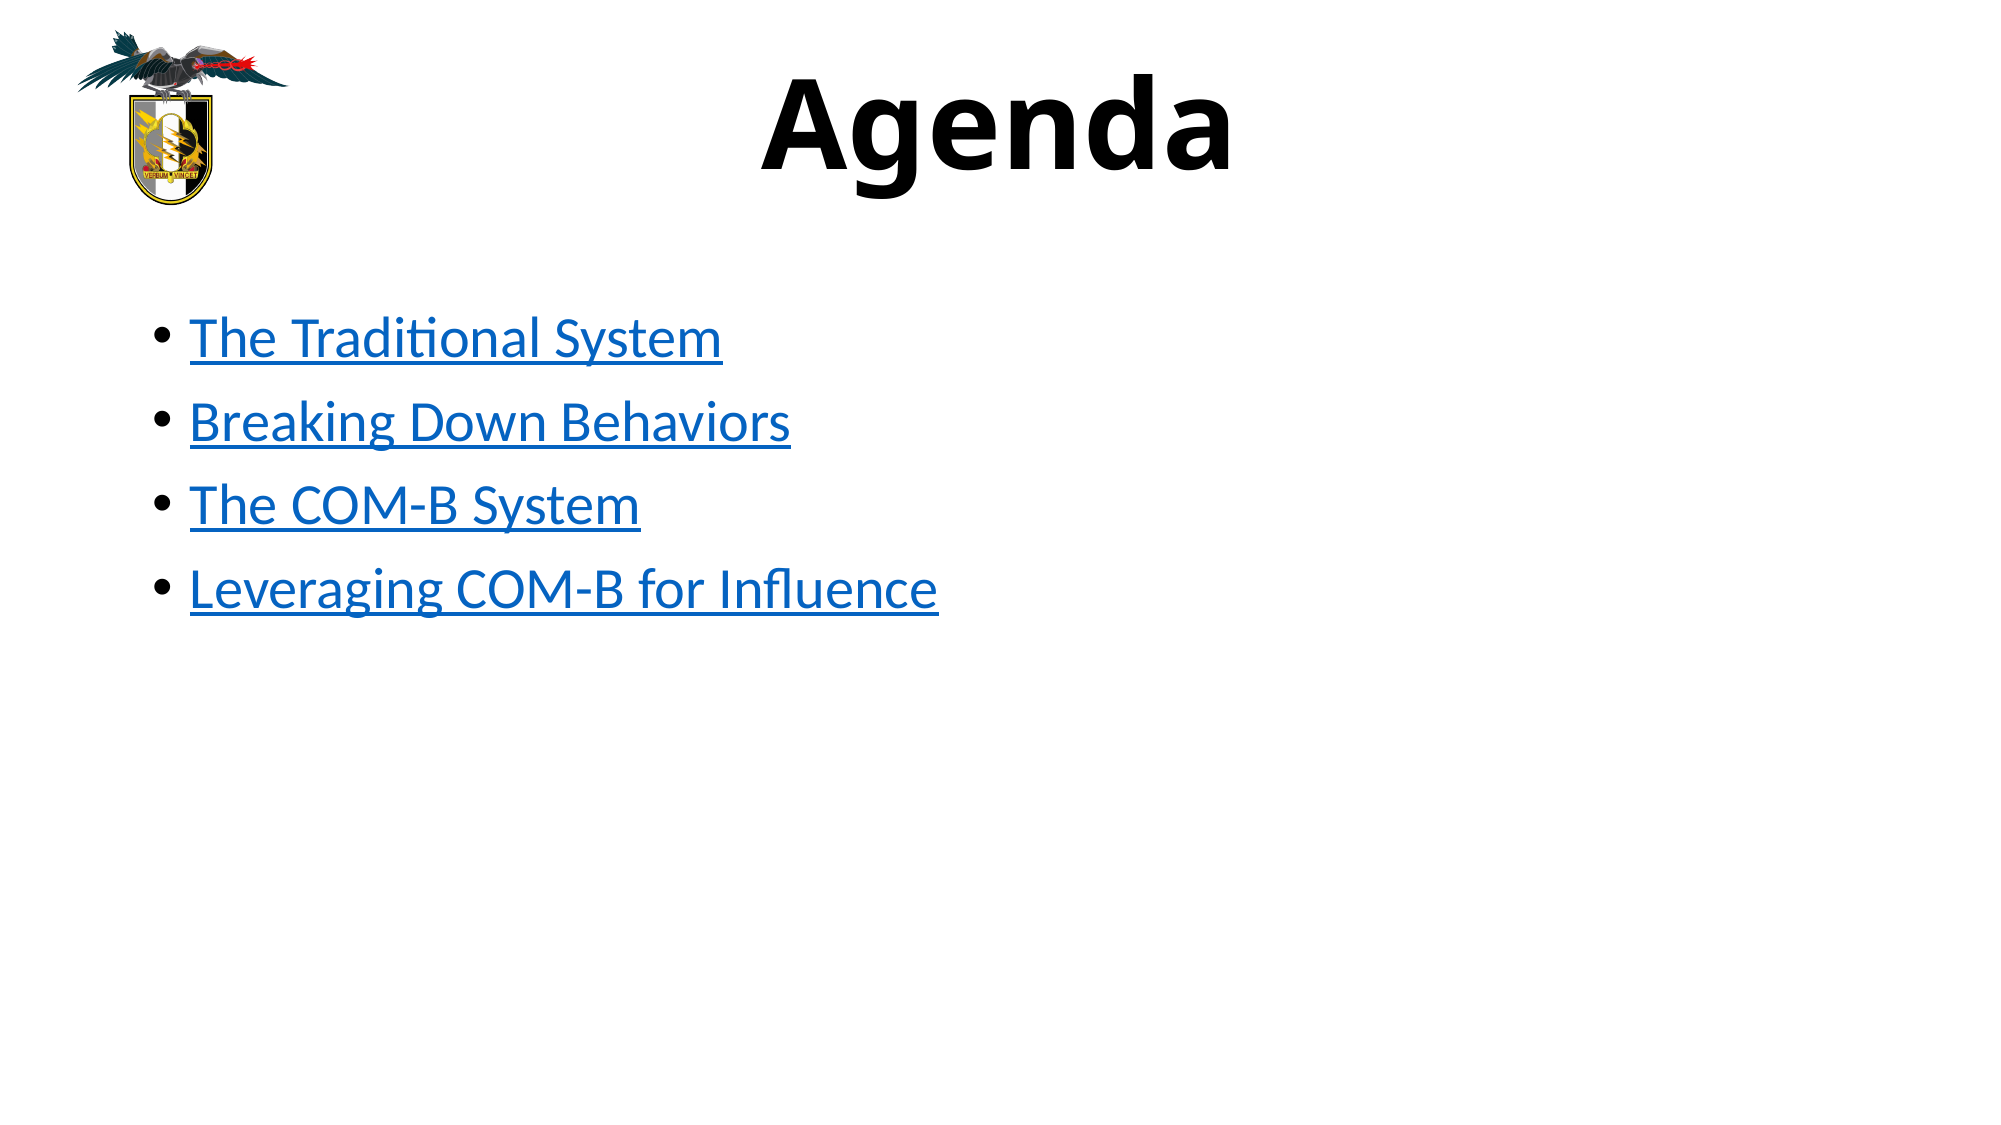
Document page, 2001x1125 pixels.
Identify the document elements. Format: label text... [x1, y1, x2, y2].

text_box Agenda [137, 26, 1863, 204]
list The Traditional System Breaking Down Behaviors The COM-B System Leveraging COM-B for Influence [137, 299, 1863, 1014]
picture [75, 24, 294, 262]
